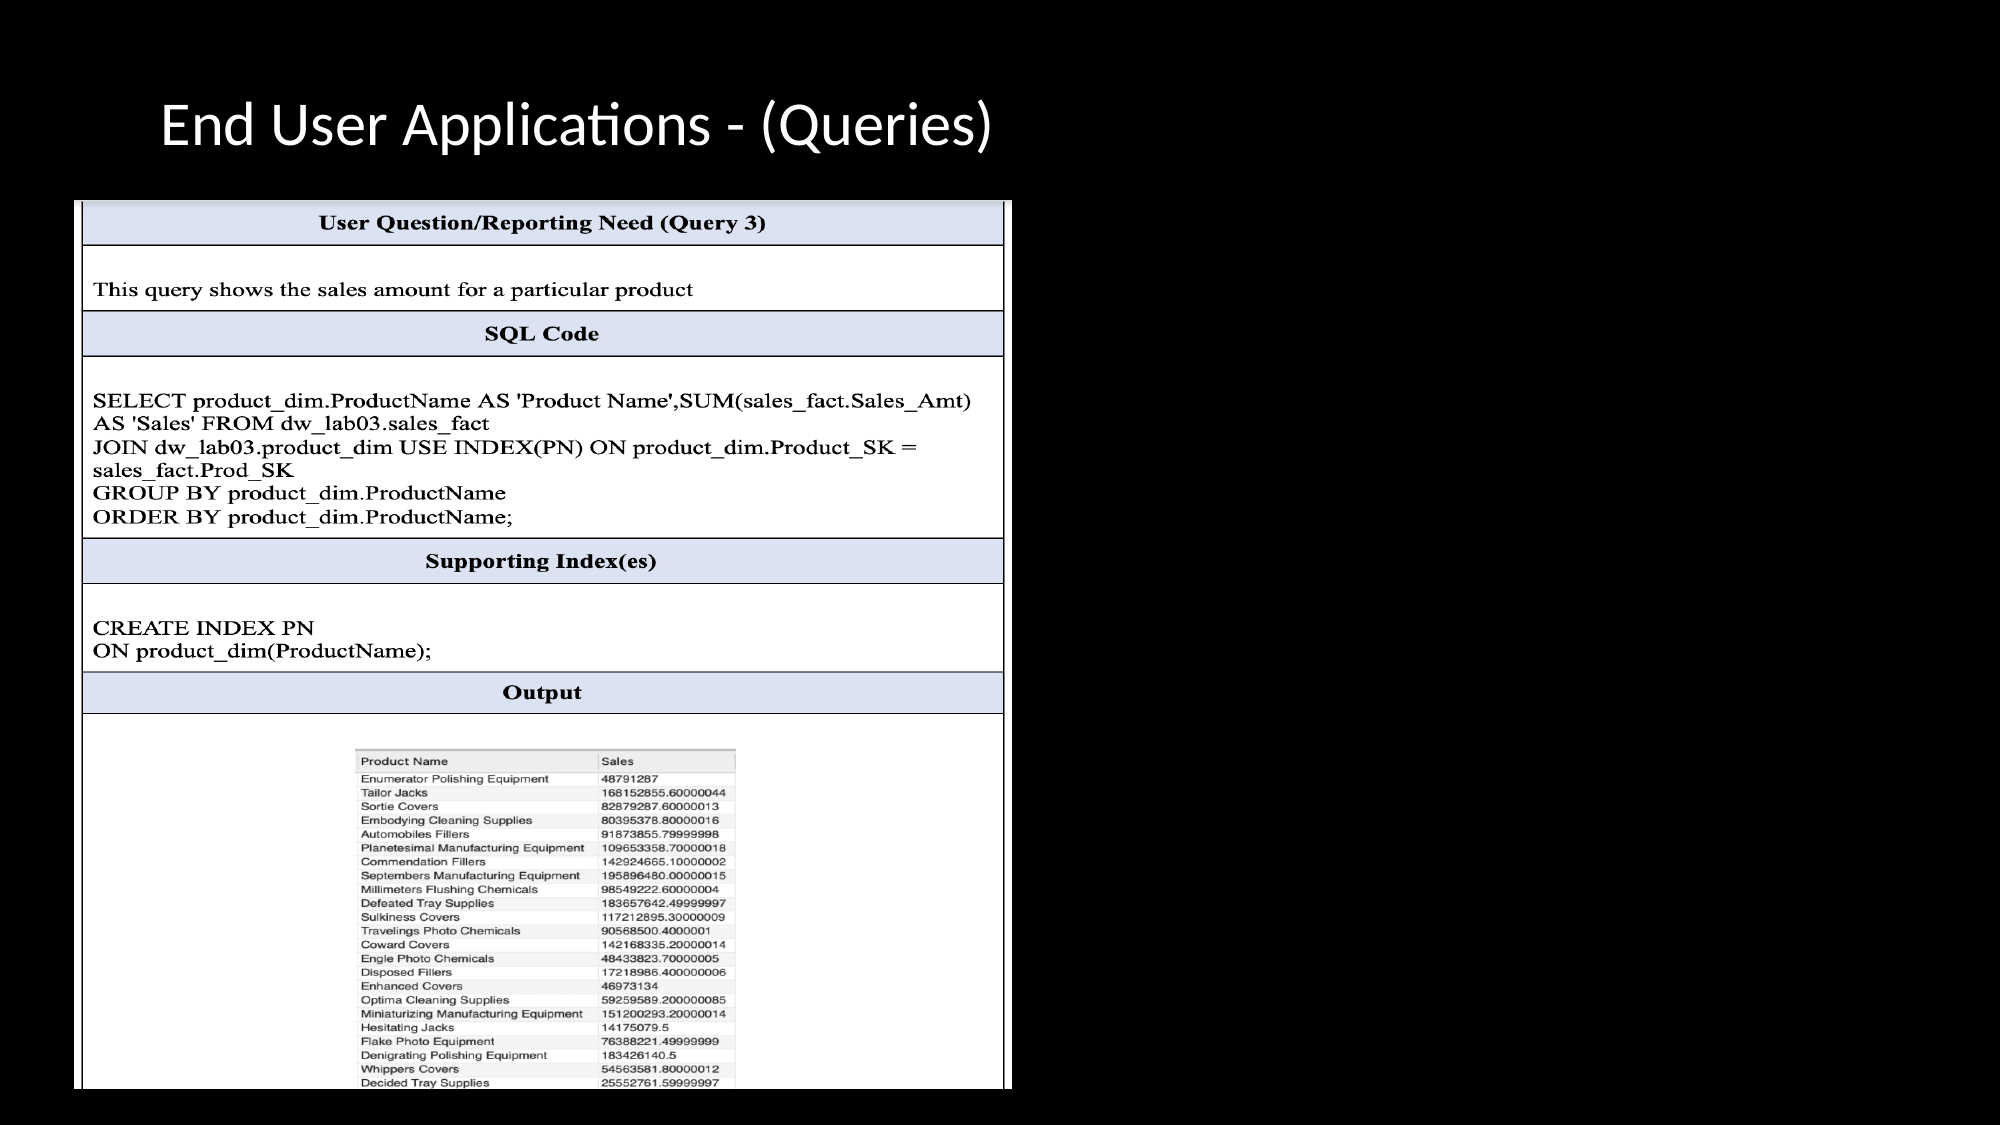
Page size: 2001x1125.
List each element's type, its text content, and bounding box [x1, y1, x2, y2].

picture [74, 200, 1012, 1089]
title End User Applications - (Queries) [137, 59, 1863, 181]
